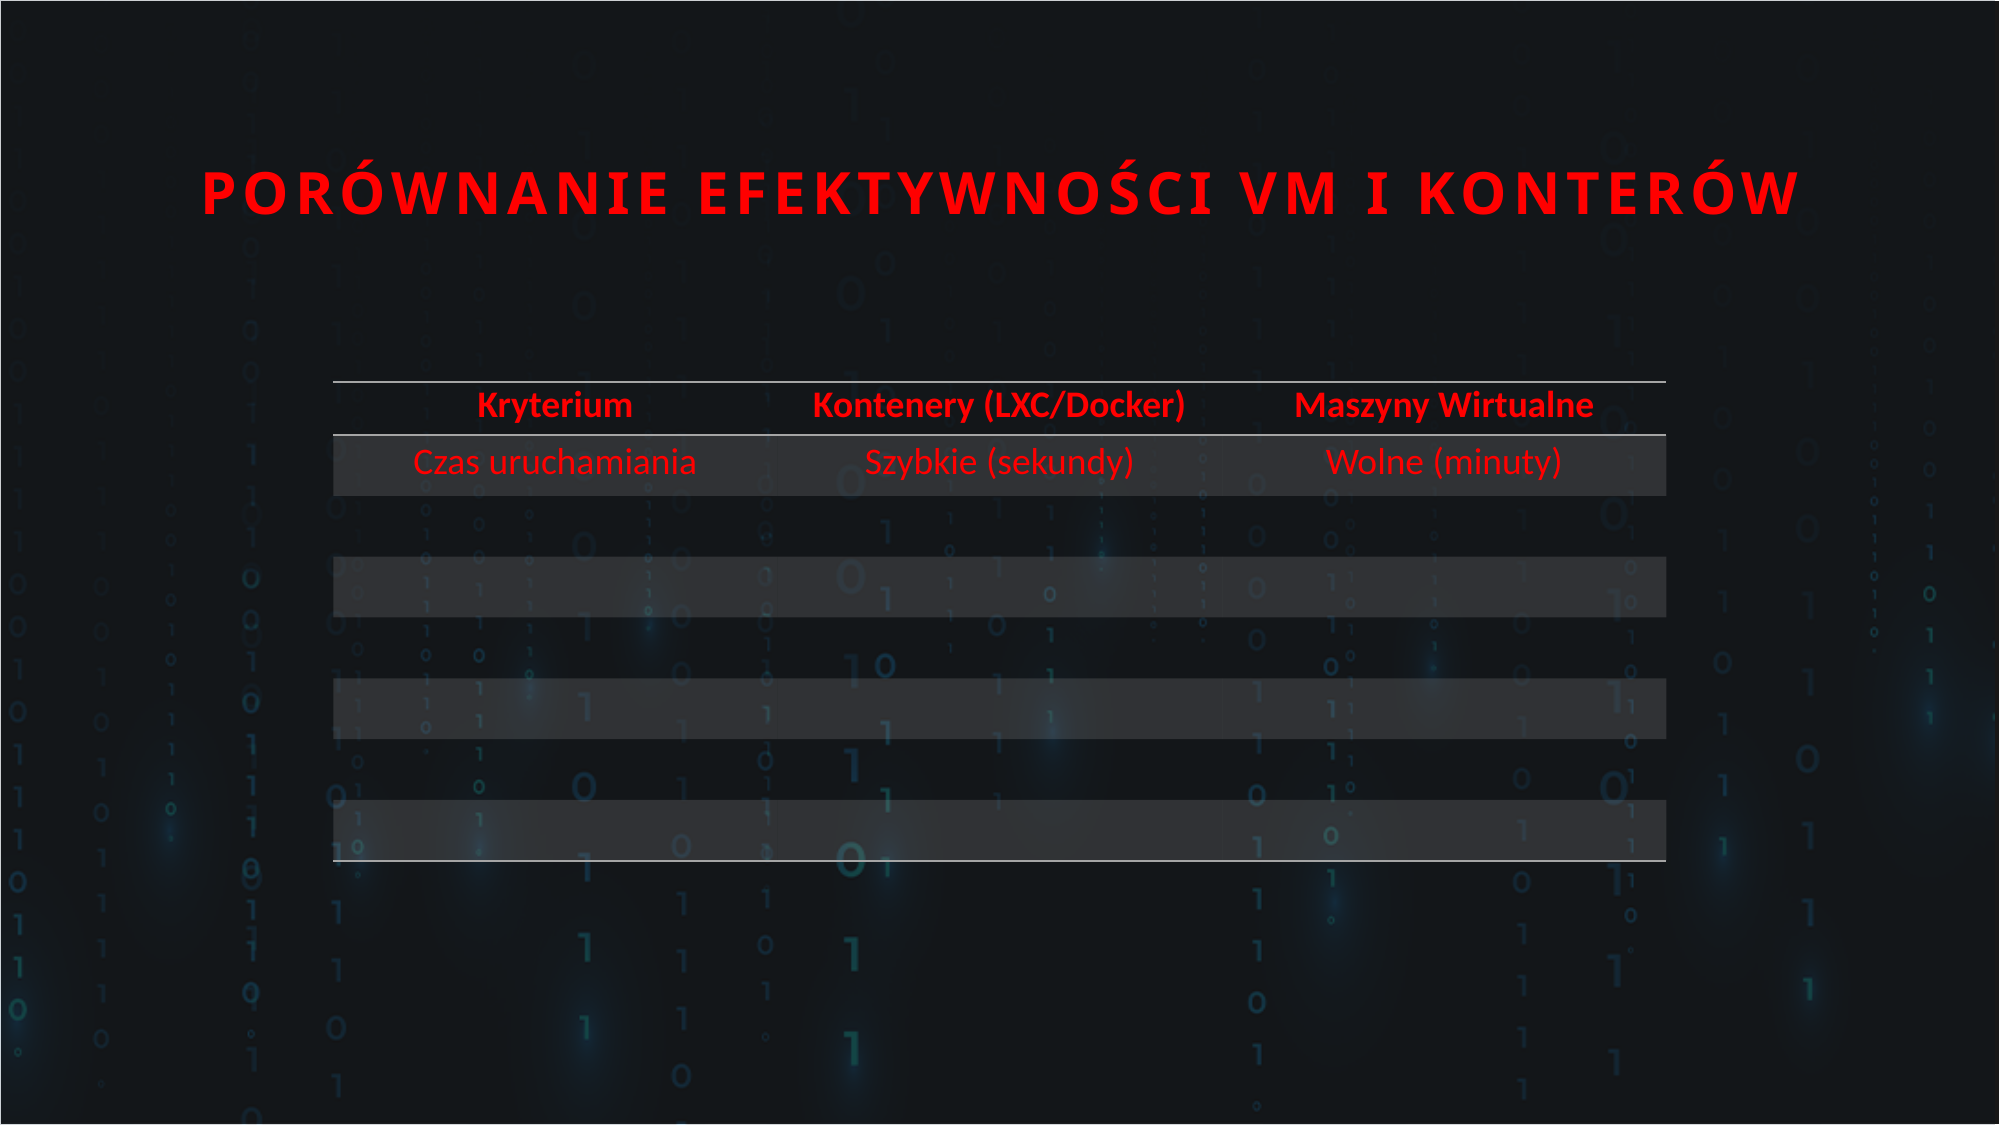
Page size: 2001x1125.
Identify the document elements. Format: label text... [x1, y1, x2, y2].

table_cell Czas uruchamiania [333, 436, 778, 496]
table_cell [778, 496, 1222, 557]
table_cell [1222, 739, 1666, 800]
table_cell [1222, 678, 1666, 739]
table_header Kryterium [333, 383, 778, 434]
table_cell [333, 496, 778, 557]
table_cell [778, 617, 1222, 678]
text_box PORÓWNANIE EFEKTYWNOŚCI VM I KONTERÓW [185, 148, 1815, 234]
table_cell [333, 557, 778, 617]
table_cell [333, 678, 778, 739]
table_cell [1222, 617, 1666, 678]
table_cell [333, 617, 778, 678]
table_cell [1222, 557, 1666, 617]
table_cell [778, 557, 1222, 617]
table_cell [333, 800, 778, 860]
table_cell [1222, 496, 1666, 557]
table_cell [1222, 800, 1666, 860]
table_header Kontenery (LXC/Docker) [778, 383, 1222, 434]
table_cell [778, 678, 1222, 739]
table_cell Wolne (minuty) [1222, 436, 1666, 496]
table_cell [778, 739, 1222, 800]
table_cell [778, 800, 1222, 860]
table_cell [333, 739, 778, 800]
table_header Maszyny Wirtualne [1222, 383, 1666, 434]
table_cell Szybkie (sekundy) [778, 436, 1222, 496]
